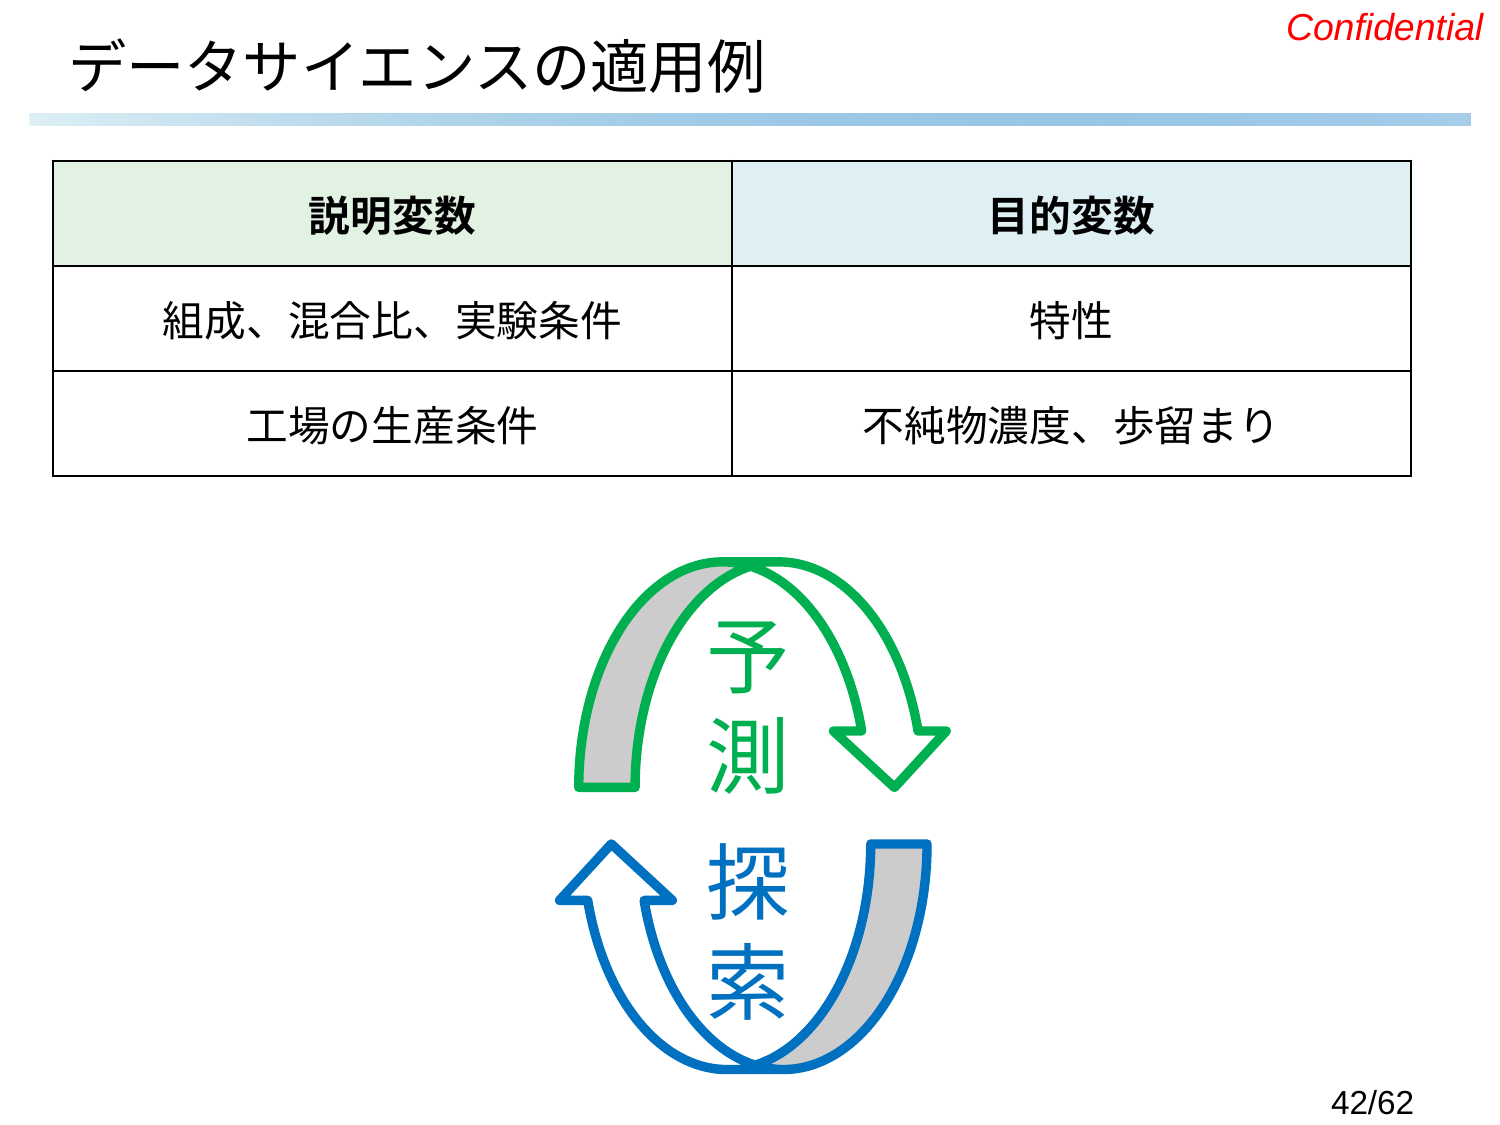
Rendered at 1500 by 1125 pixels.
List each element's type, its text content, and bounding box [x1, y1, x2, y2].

table_header 説明変数 [54, 162, 731, 265]
table_cell 不純物濃度、歩留まり [733, 372, 1410, 475]
title データサイエンスの適用例 [52, 18, 1452, 112]
table_cell 工場の生産条件 [54, 372, 731, 475]
table_header 目的変数 [733, 162, 1410, 265]
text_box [578, 561, 952, 815]
table_cell 特性 [733, 267, 1410, 370]
table_cell 組成、混合比、実験条件 [54, 267, 731, 370]
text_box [554, 822, 928, 1070]
